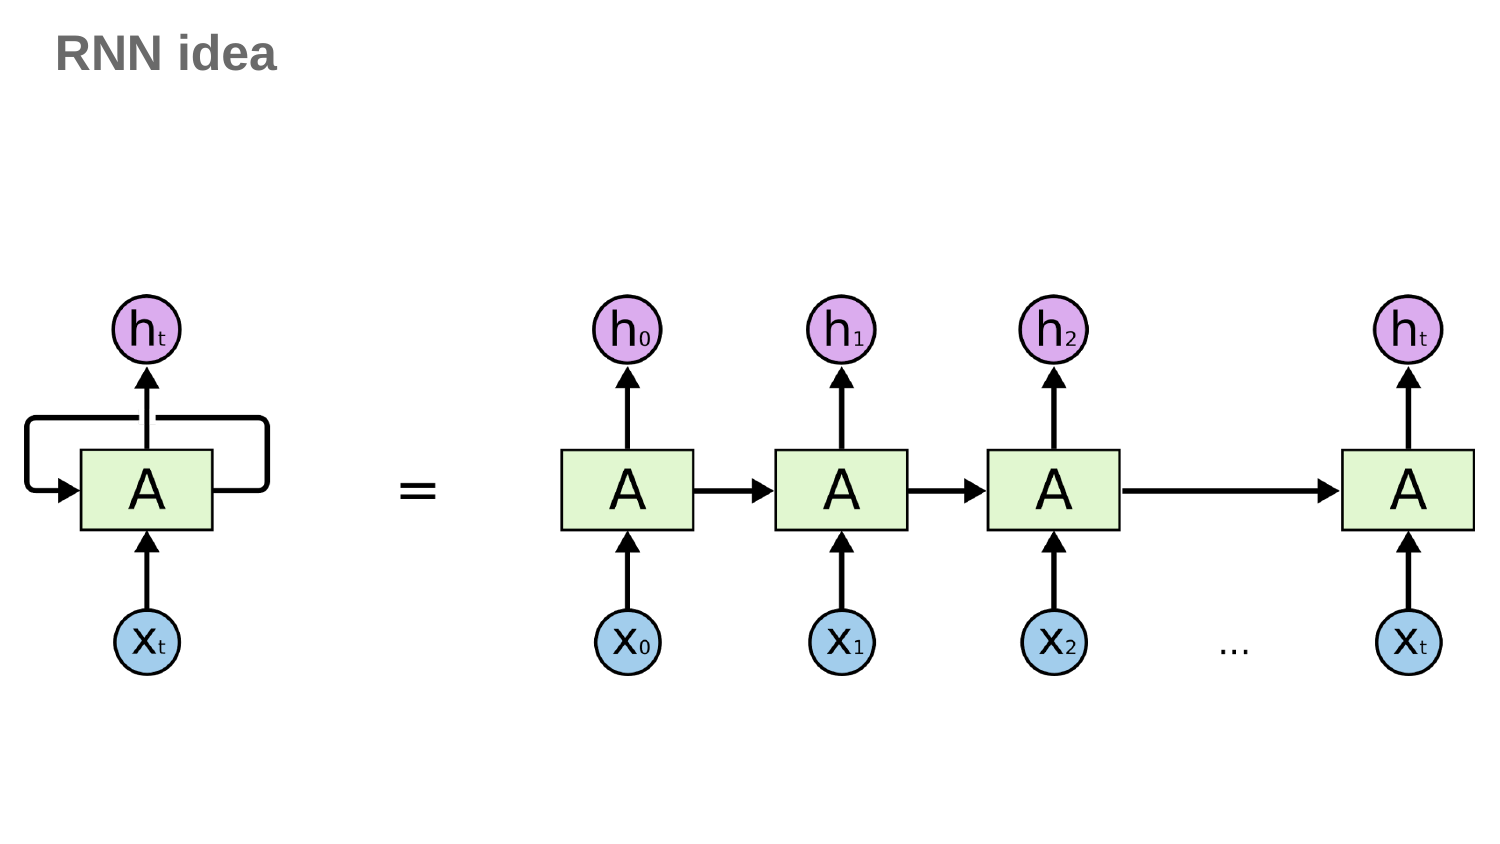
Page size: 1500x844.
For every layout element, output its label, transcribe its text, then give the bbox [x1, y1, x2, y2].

picture [24, 294, 1476, 676]
title RNN idea [39, 28, 1438, 96]
